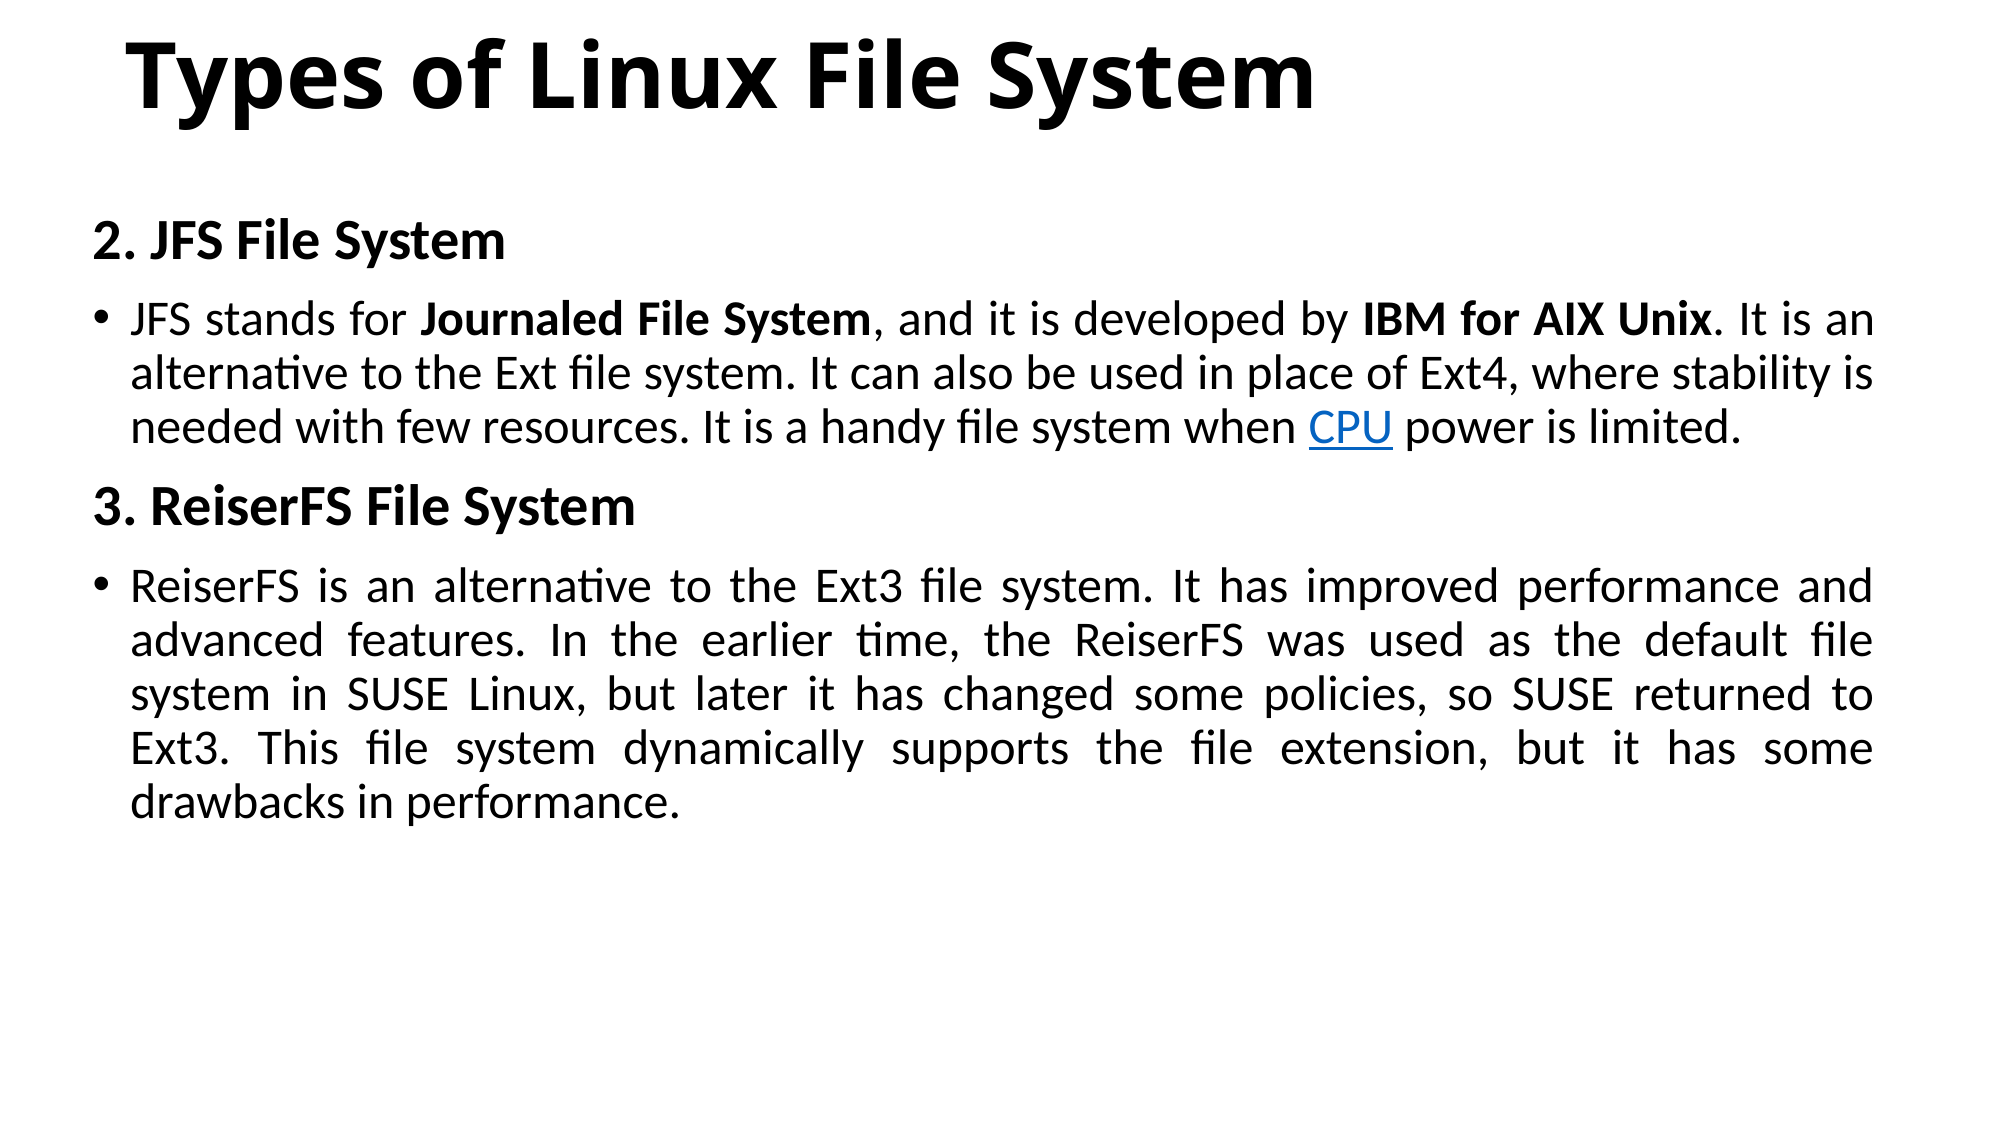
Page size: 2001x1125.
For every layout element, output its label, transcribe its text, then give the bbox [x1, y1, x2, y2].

list 2. JFS File System JFS stands for Journaled File System, and it is developed by IBM for AIX Unix. It is an alternative to the Ext file system. It can also be used in place of Ext4, where stability is needed with few resources. It is a handy file system when CPU power is limited. 3. ReiserFS File System ReiserFS is an alternative to the Ext3 file system. It has improved performance and advanced features. In the earlier time, the ReiserFS was used as the default file system in SUSE Linux, but later it has changed some policies, so SUSE returned to Ext3. This file system dynamically supports the file extension, but it has some drawbacks in performance. [77, 201, 1891, 916]
title Types of Linux File System [109, 24, 1835, 201]
